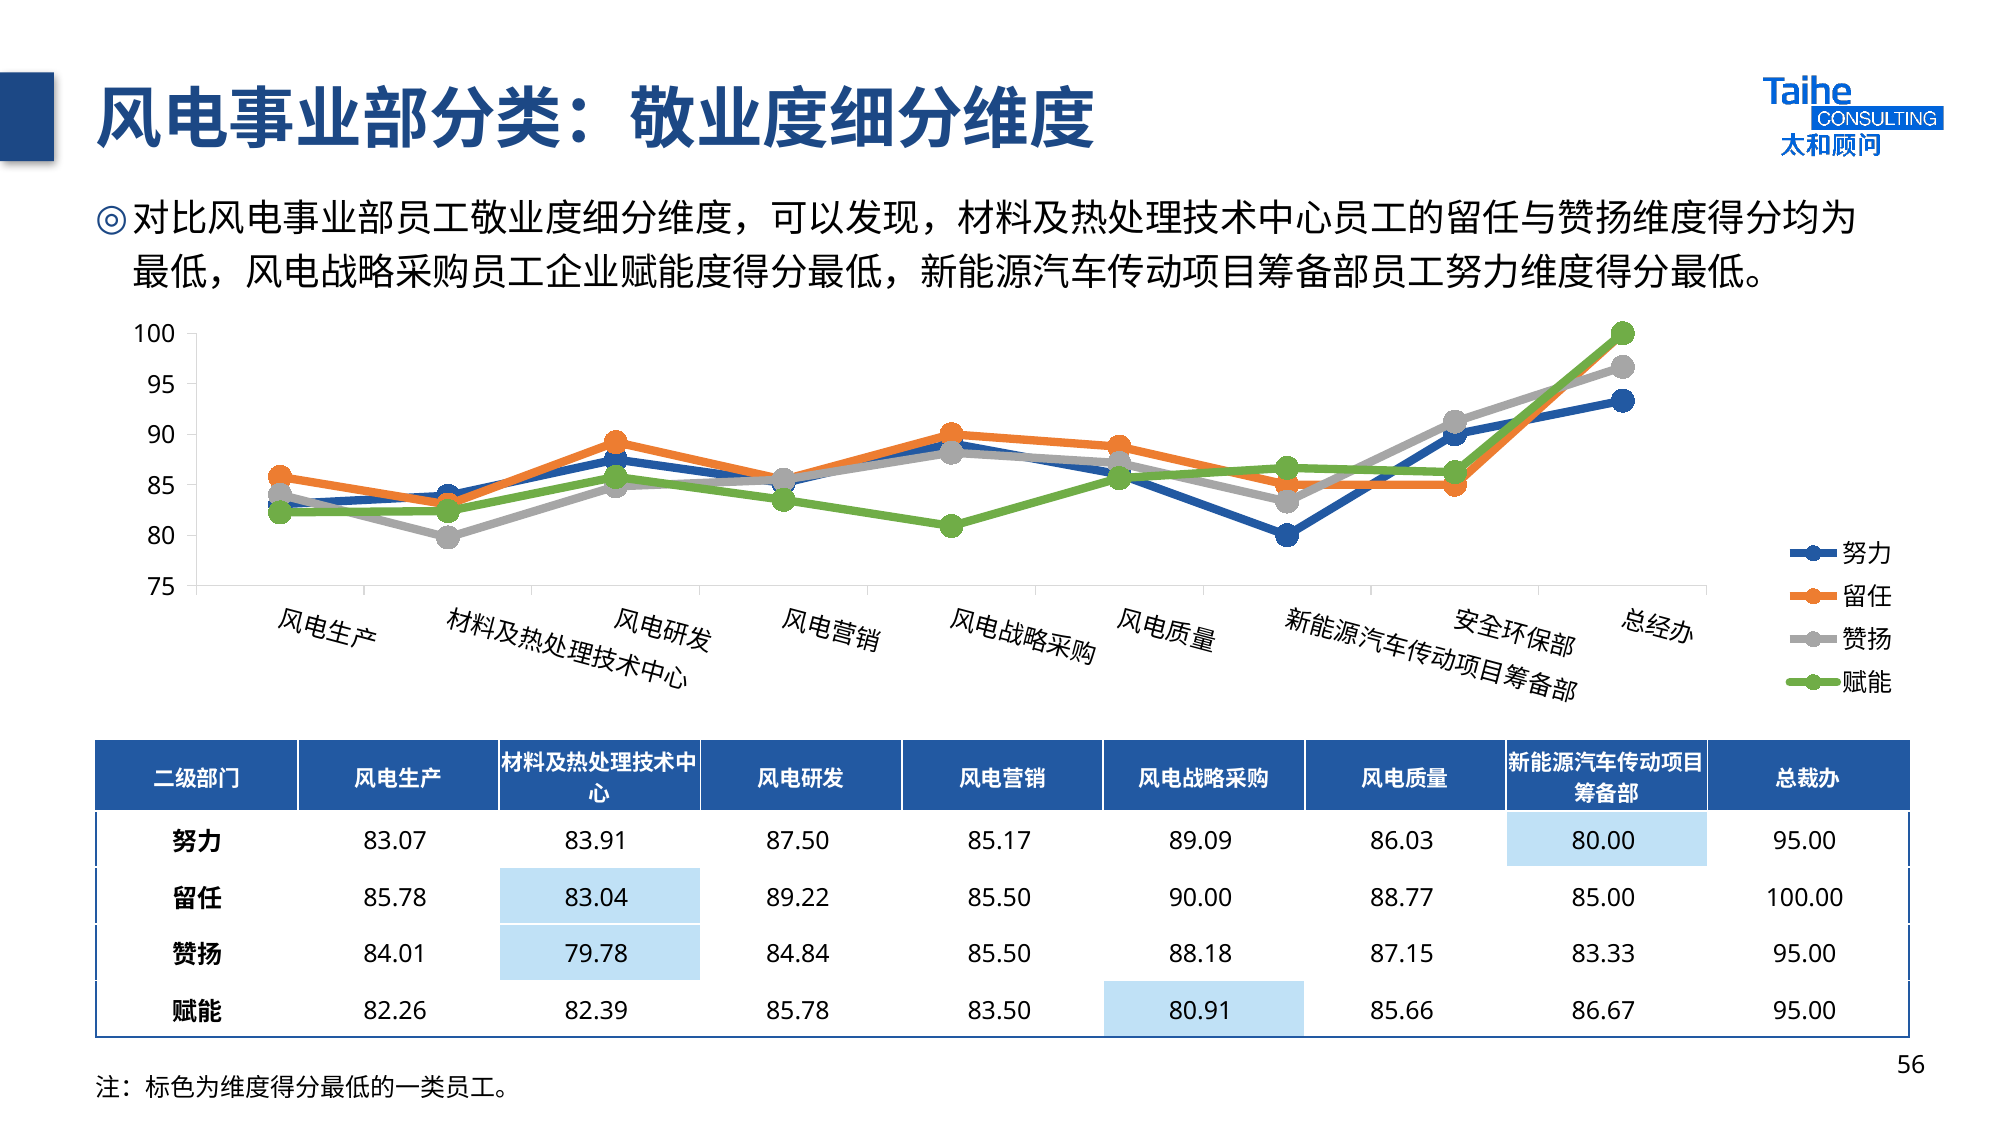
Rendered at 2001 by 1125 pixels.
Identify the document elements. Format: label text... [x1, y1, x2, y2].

table_cell 83.07 [299, 812, 498, 866]
table_cell 95.00 [1708, 812, 1908, 866]
table_cell 87.15 [1306, 925, 1505, 980]
table_header 新能源汽车传动项目筹备部 [1507, 742, 1707, 810]
table_header 总裁办 [1708, 742, 1908, 810]
table_cell 82.26 [299, 981, 498, 1036]
table_header 风电研发 [701, 742, 901, 810]
table_cell 85.78 [299, 868, 498, 923]
table_cell 88.18 [1104, 925, 1304, 980]
table_cell 85.17 [903, 812, 1102, 866]
table_cell 85.50 [903, 925, 1102, 980]
table_cell 85.66 [1306, 981, 1505, 1036]
list 对比风电事业部员工敬业度细分维度，可以发现，材料及热处理技术中心员工的留任与赞扬维度得分均为最低，风电战略采购员工企业赋能度得分最低，新能源汽车传动项目筹备部员工努力维度得分最低。 [80, 733, 1910, 891]
table_header 二级部门 [97, 742, 297, 810]
table_header 风电战略采购 [1104, 742, 1304, 810]
table_cell 赞扬 [97, 925, 297, 980]
table_header 风电营销 [903, 742, 1102, 810]
table_cell 83.50 [903, 981, 1102, 1036]
table_cell 留任 [97, 868, 297, 923]
table_cell 85.50 [903, 868, 1102, 923]
table_cell 89.22 [701, 868, 901, 923]
title 风电事业部分类：敬业度细分维度 [80, 80, 1383, 162]
text_box [212, 207, 1904, 250]
table_cell 95.00 [1708, 925, 1908, 980]
table_cell 赋能 [97, 981, 297, 1036]
table_cell 85.00 [1507, 868, 1707, 923]
table_cell 83.04 [500, 868, 700, 923]
chart [54, 250, 1941, 733]
table_cell 83.91 [500, 812, 700, 866]
table_cell 82.39 [500, 981, 700, 1036]
table_cell 86.03 [1306, 812, 1505, 866]
table_cell 80.91 [1104, 981, 1304, 1036]
table_cell 84.01 [299, 925, 498, 980]
list 对比风电事业部员工敬业度细分维度，可以发现，材料及热处理技术中心员工的留任与赞扬维度得分均为最低，风电战略采购员工企业赋能度得分最低，新能源汽车传动项目筹备部员工努力维度得分最低。 [80, 177, 1910, 250]
table_header 风电质量 [1306, 742, 1505, 810]
table_cell 努力 [97, 812, 297, 866]
text_box 注：标色为维度得分最低的一类员工。 [80, 1063, 1726, 1109]
table_cell 89.09 [1104, 812, 1304, 866]
table_cell 83.33 [1507, 925, 1707, 980]
picture [1739, 52, 1967, 180]
table_header 风电生产 [299, 742, 498, 810]
table_cell 95.00 [1708, 981, 1908, 1036]
table_cell 100.00 [1708, 868, 1908, 923]
table_cell 86.67 [1507, 981, 1707, 1036]
table_cell 85.78 [701, 981, 901, 1036]
table_header 材料及热处理技术中心 [500, 742, 700, 810]
table_cell 80.00 [1507, 812, 1707, 866]
table_cell 90.00 [1104, 868, 1304, 923]
slide_number 56 [1862, 1041, 1960, 1102]
table_cell 79.78 [500, 925, 700, 980]
table_cell 88.77 [1306, 868, 1505, 923]
table_cell 84.84 [701, 925, 901, 980]
table_cell 87.50 [701, 812, 901, 866]
